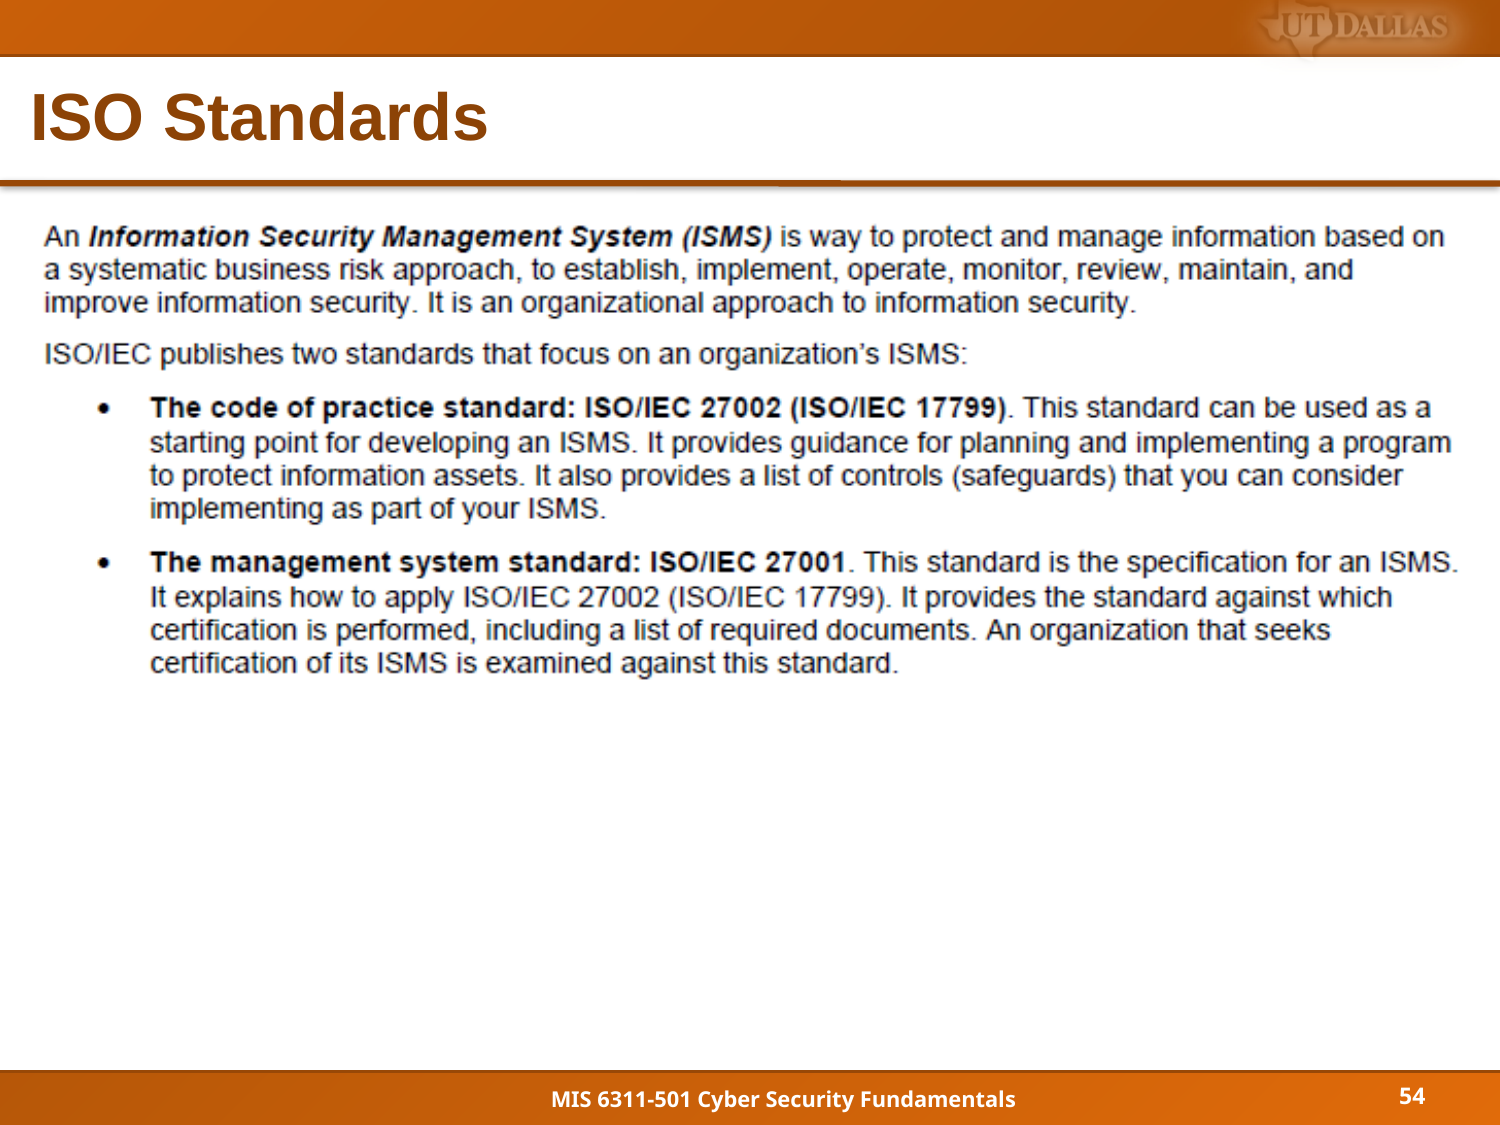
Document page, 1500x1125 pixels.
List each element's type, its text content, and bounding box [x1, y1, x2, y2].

picture [1218, 0, 1500, 62]
slide_number 54 [1350, 1076, 1475, 1120]
title ISO Standards [0, 62, 1500, 176]
picture [24, 212, 1472, 692]
